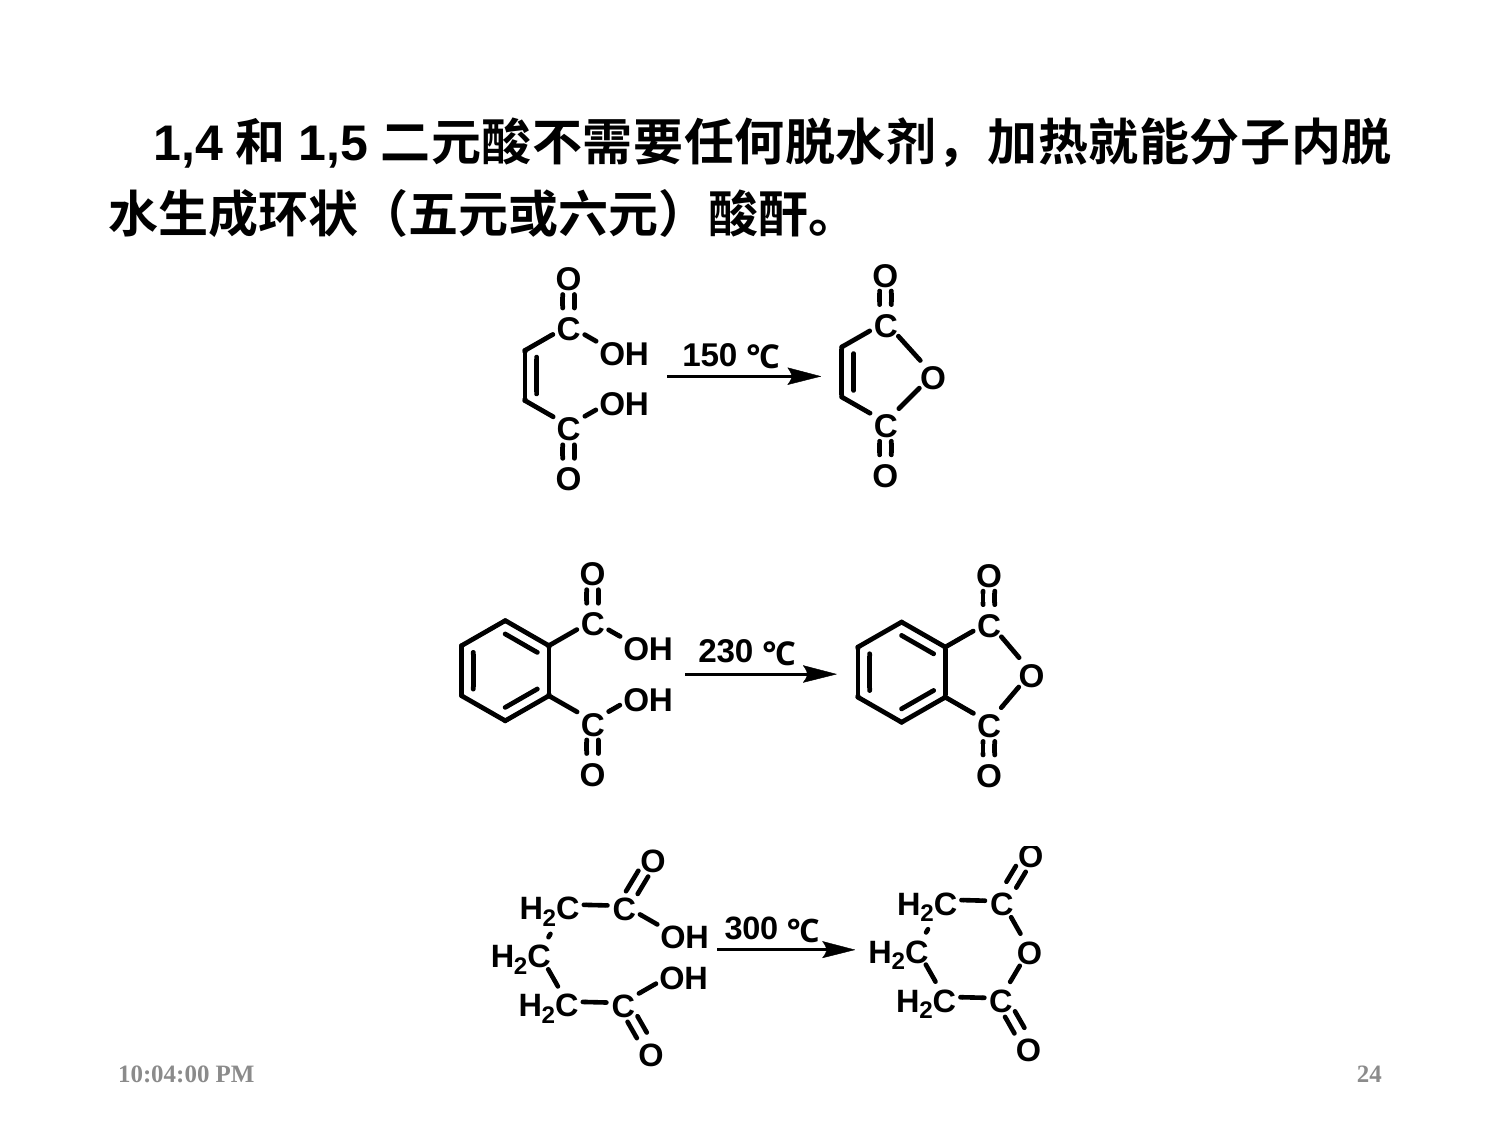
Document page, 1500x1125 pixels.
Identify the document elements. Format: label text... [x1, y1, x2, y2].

picture [450, 845, 1050, 1093]
picture [515, 255, 985, 508]
slide_number 24 [1059, 1042, 1397, 1103]
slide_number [103, 1042, 441, 1103]
picture [412, 550, 1088, 803]
text_box 1,4和1,5二元酸不需要任何脱水剂，加热就能分子内脱水生成环状（五元或六元）酸酐。 [93, 90, 1407, 250]
